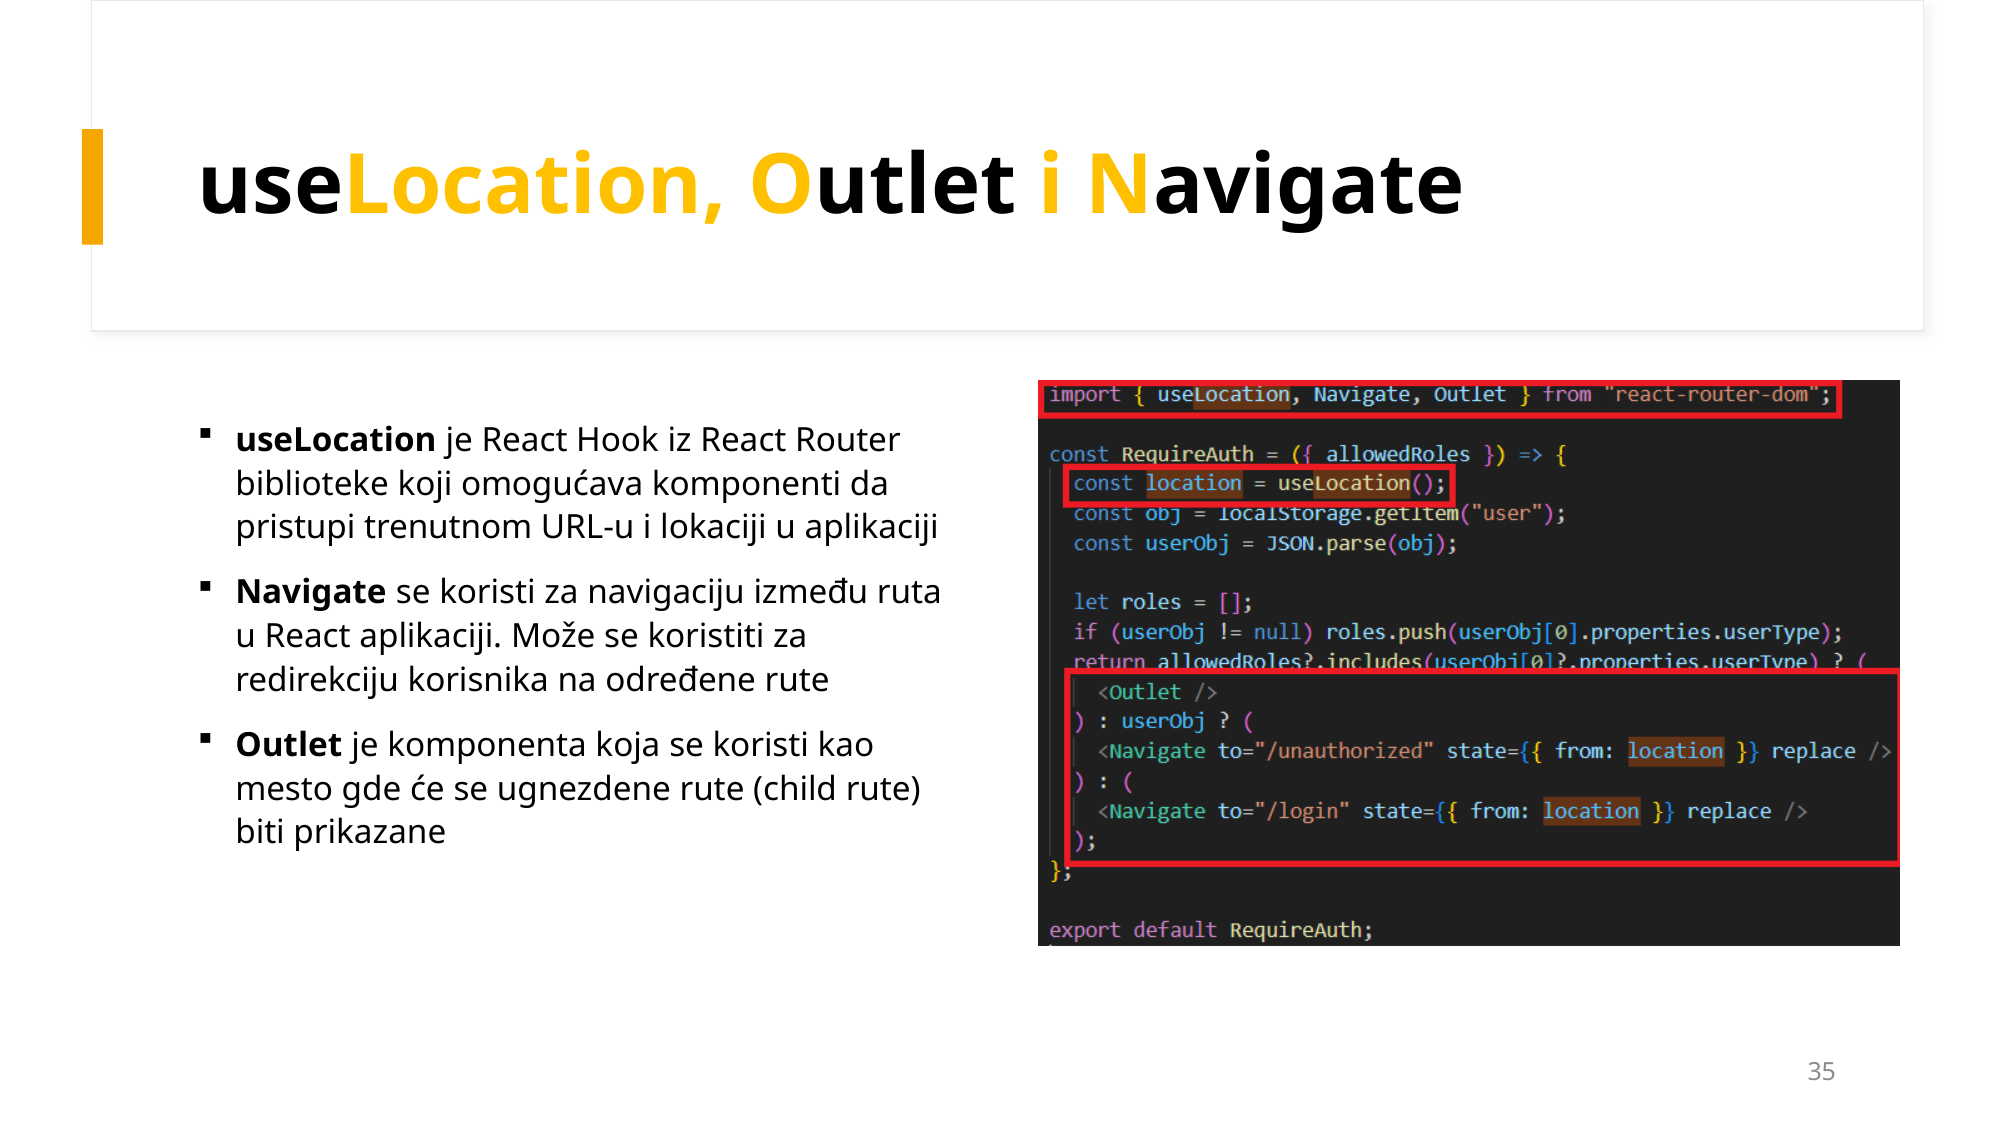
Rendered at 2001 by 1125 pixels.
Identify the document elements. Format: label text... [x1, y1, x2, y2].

slide_number 35 [1401, 1042, 1851, 1103]
title useLocation, Outlet i Navigate [183, 90, 1851, 284]
list useLocation je React Hook iz React Router biblioteke koji omogućava komponenti da pristupi trenutnom URL-u i lokaciji u aplikaciji Navigate se koristi za navigaciju između ruta u React aplikaciji. Može se koristiti za redirekciju korisnika na određene rute Outlet je komponenta koja se koristi kao mesto gde će se ugnezdene rute (child rute) biti prikazane [183, 406, 964, 1013]
picture [1038, 380, 1900, 946]
